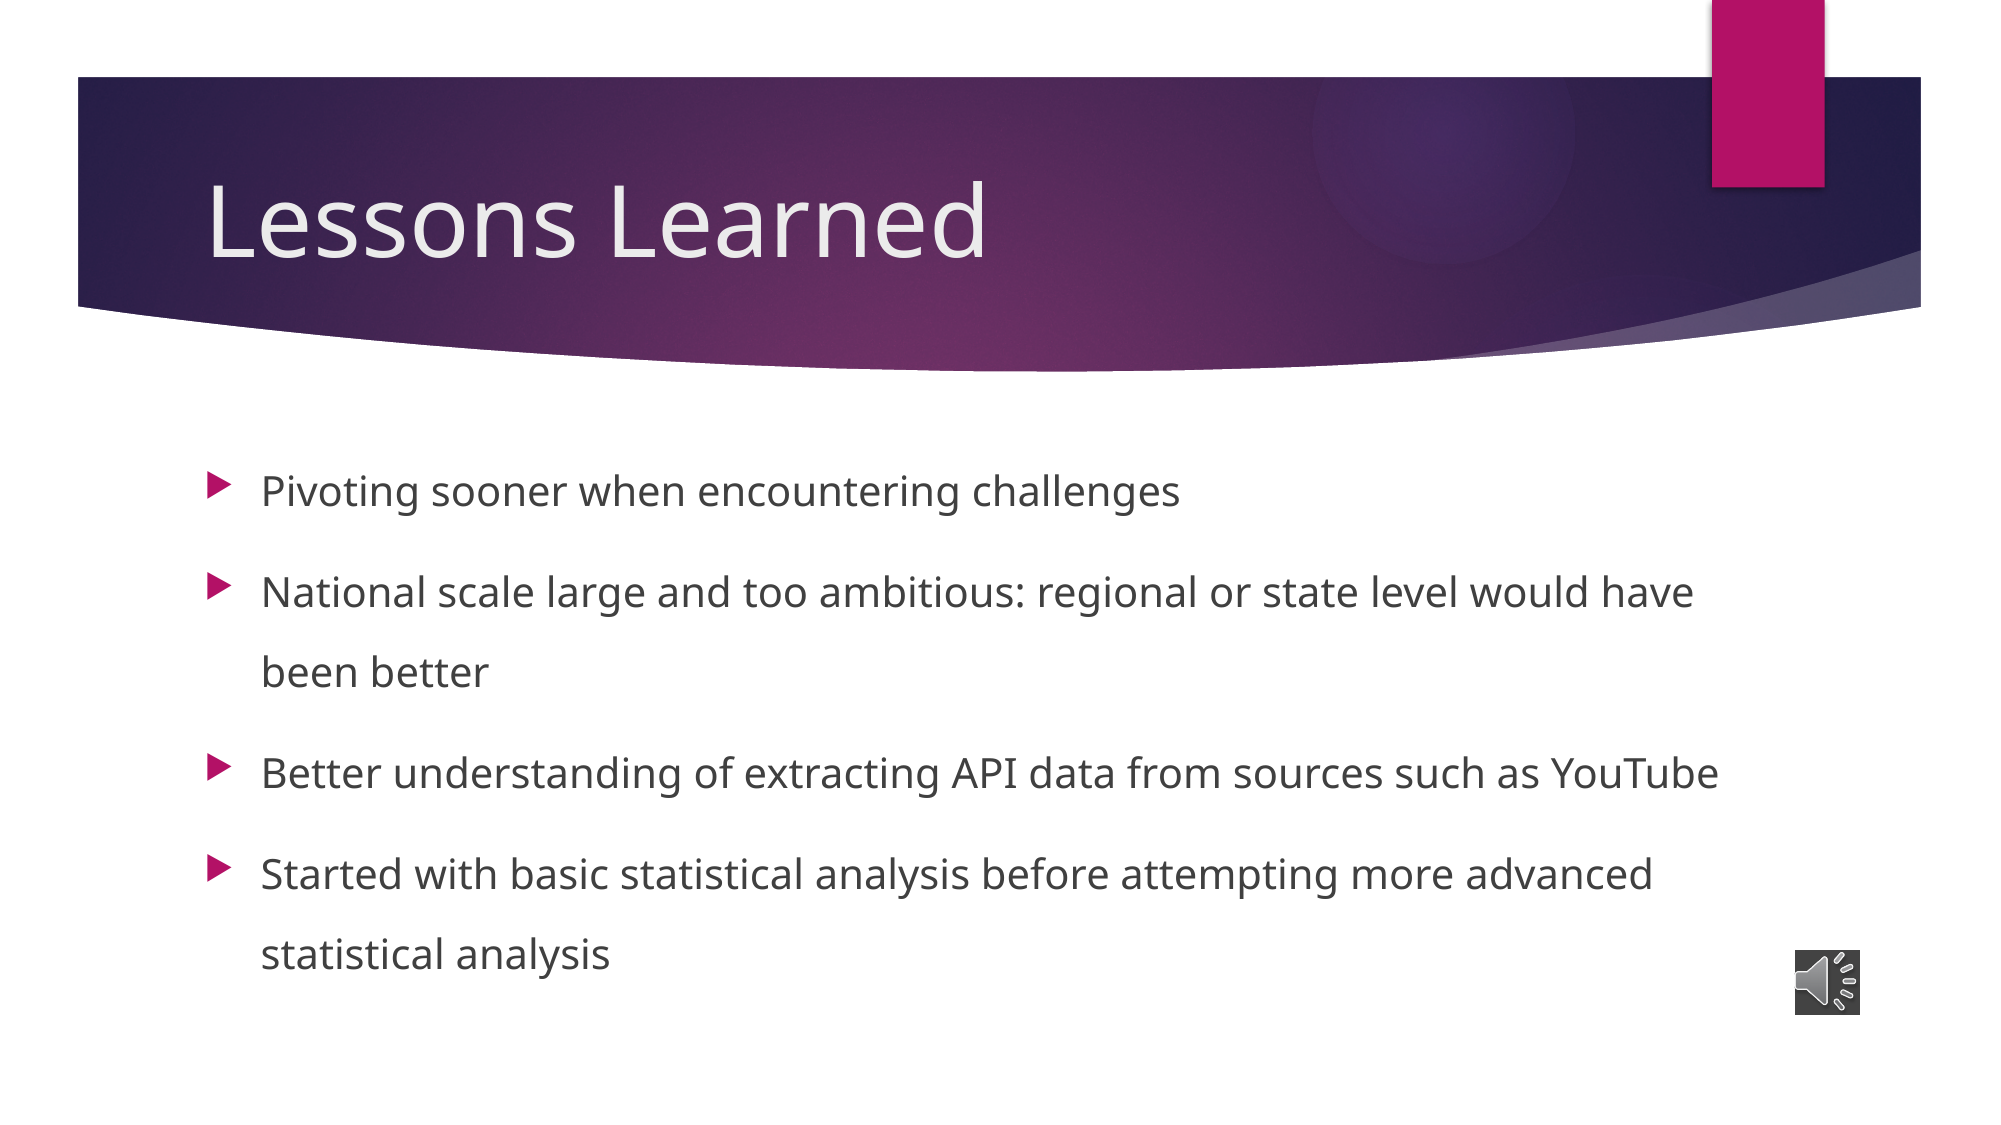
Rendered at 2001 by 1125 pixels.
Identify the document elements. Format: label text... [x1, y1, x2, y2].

picture [1793, 949, 1861, 1017]
list Pivoting sooner when encountering challenges National scale large and too ambitious: regional or state level would have been better Better understanding of extracting API data from sources such as YouTube Started with basic statistical analysis before attempting more advanced statistical analysis [189, 427, 1767, 1078]
title Lessons Learned [189, 159, 1627, 276]
